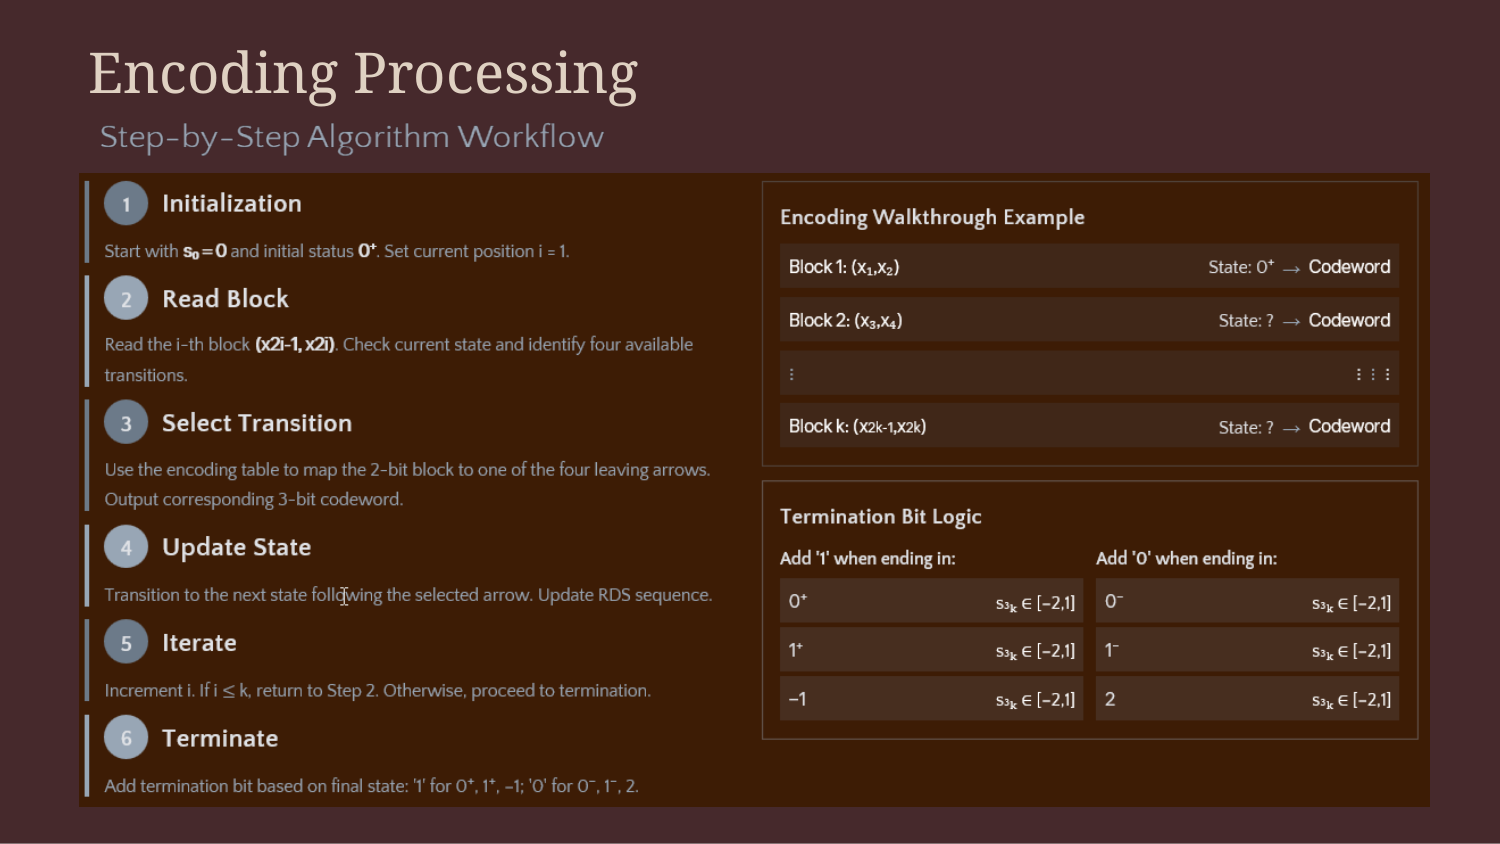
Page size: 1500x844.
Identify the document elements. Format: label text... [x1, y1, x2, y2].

title Encoding Processing [86, 35, 1355, 171]
picture [78, 105, 1431, 807]
